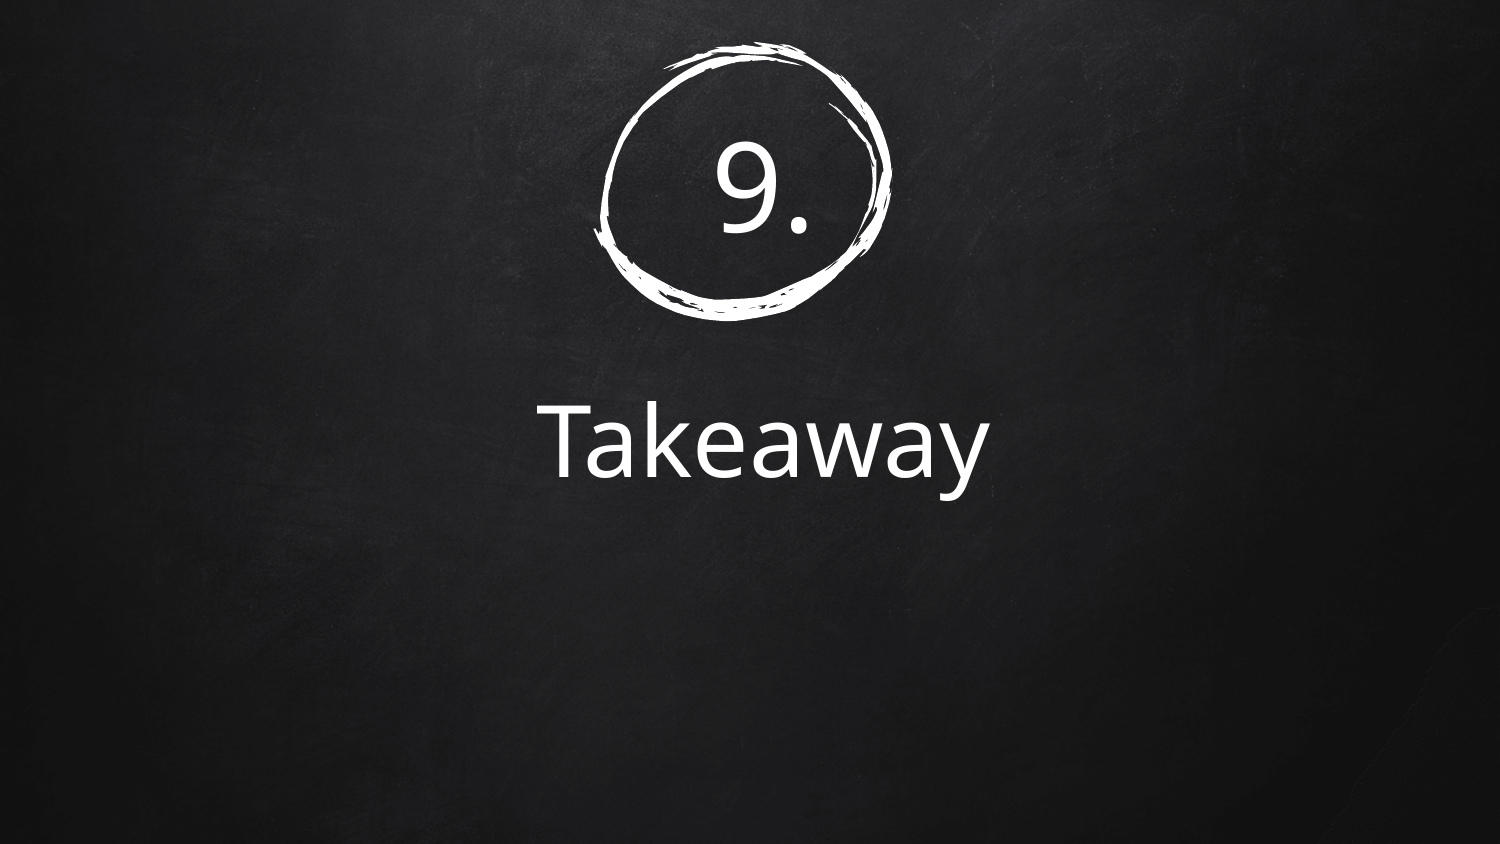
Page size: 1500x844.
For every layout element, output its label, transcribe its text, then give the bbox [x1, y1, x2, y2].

title 9. Takeaway [77, 322, 1450, 513]
text_box [593, 41, 893, 322]
picture [0, 0, 1500, 844]
